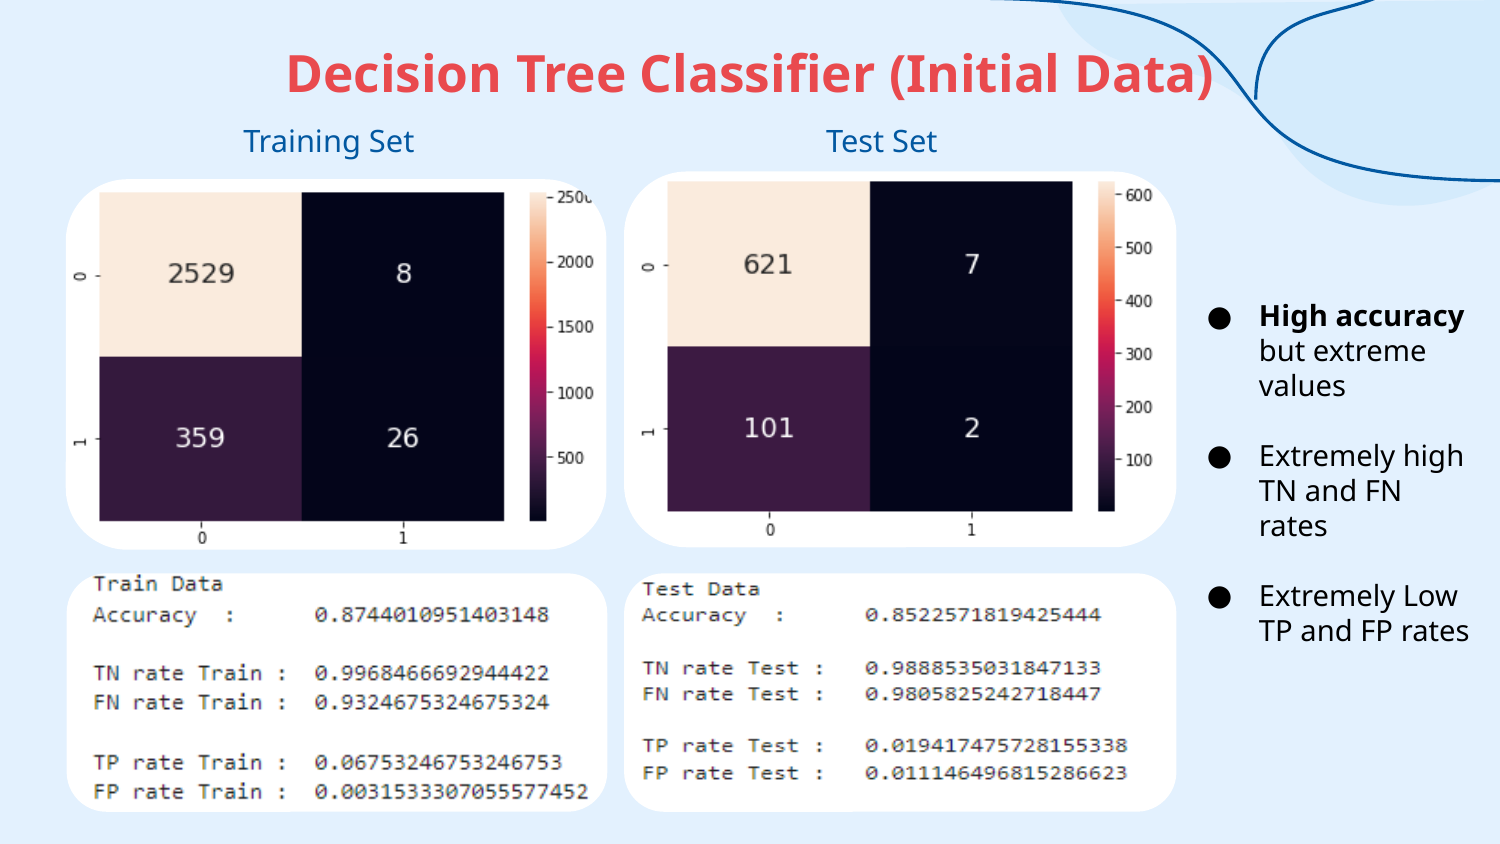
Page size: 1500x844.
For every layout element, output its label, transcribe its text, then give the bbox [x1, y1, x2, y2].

picture [66, 573, 608, 812]
picture [623, 171, 1177, 548]
subtitle Test Set [765, 98, 998, 169]
title Decision Tree Classifier (Initial Data) [116, 25, 1383, 119]
text_box High accuracy but extreme values Extremely high TN and FN rates Extremely Low TP and FP rates [1168, 262, 1494, 682]
subtitle Training Set [212, 98, 445, 177]
picture [623, 573, 1177, 812]
picture [65, 178, 607, 550]
